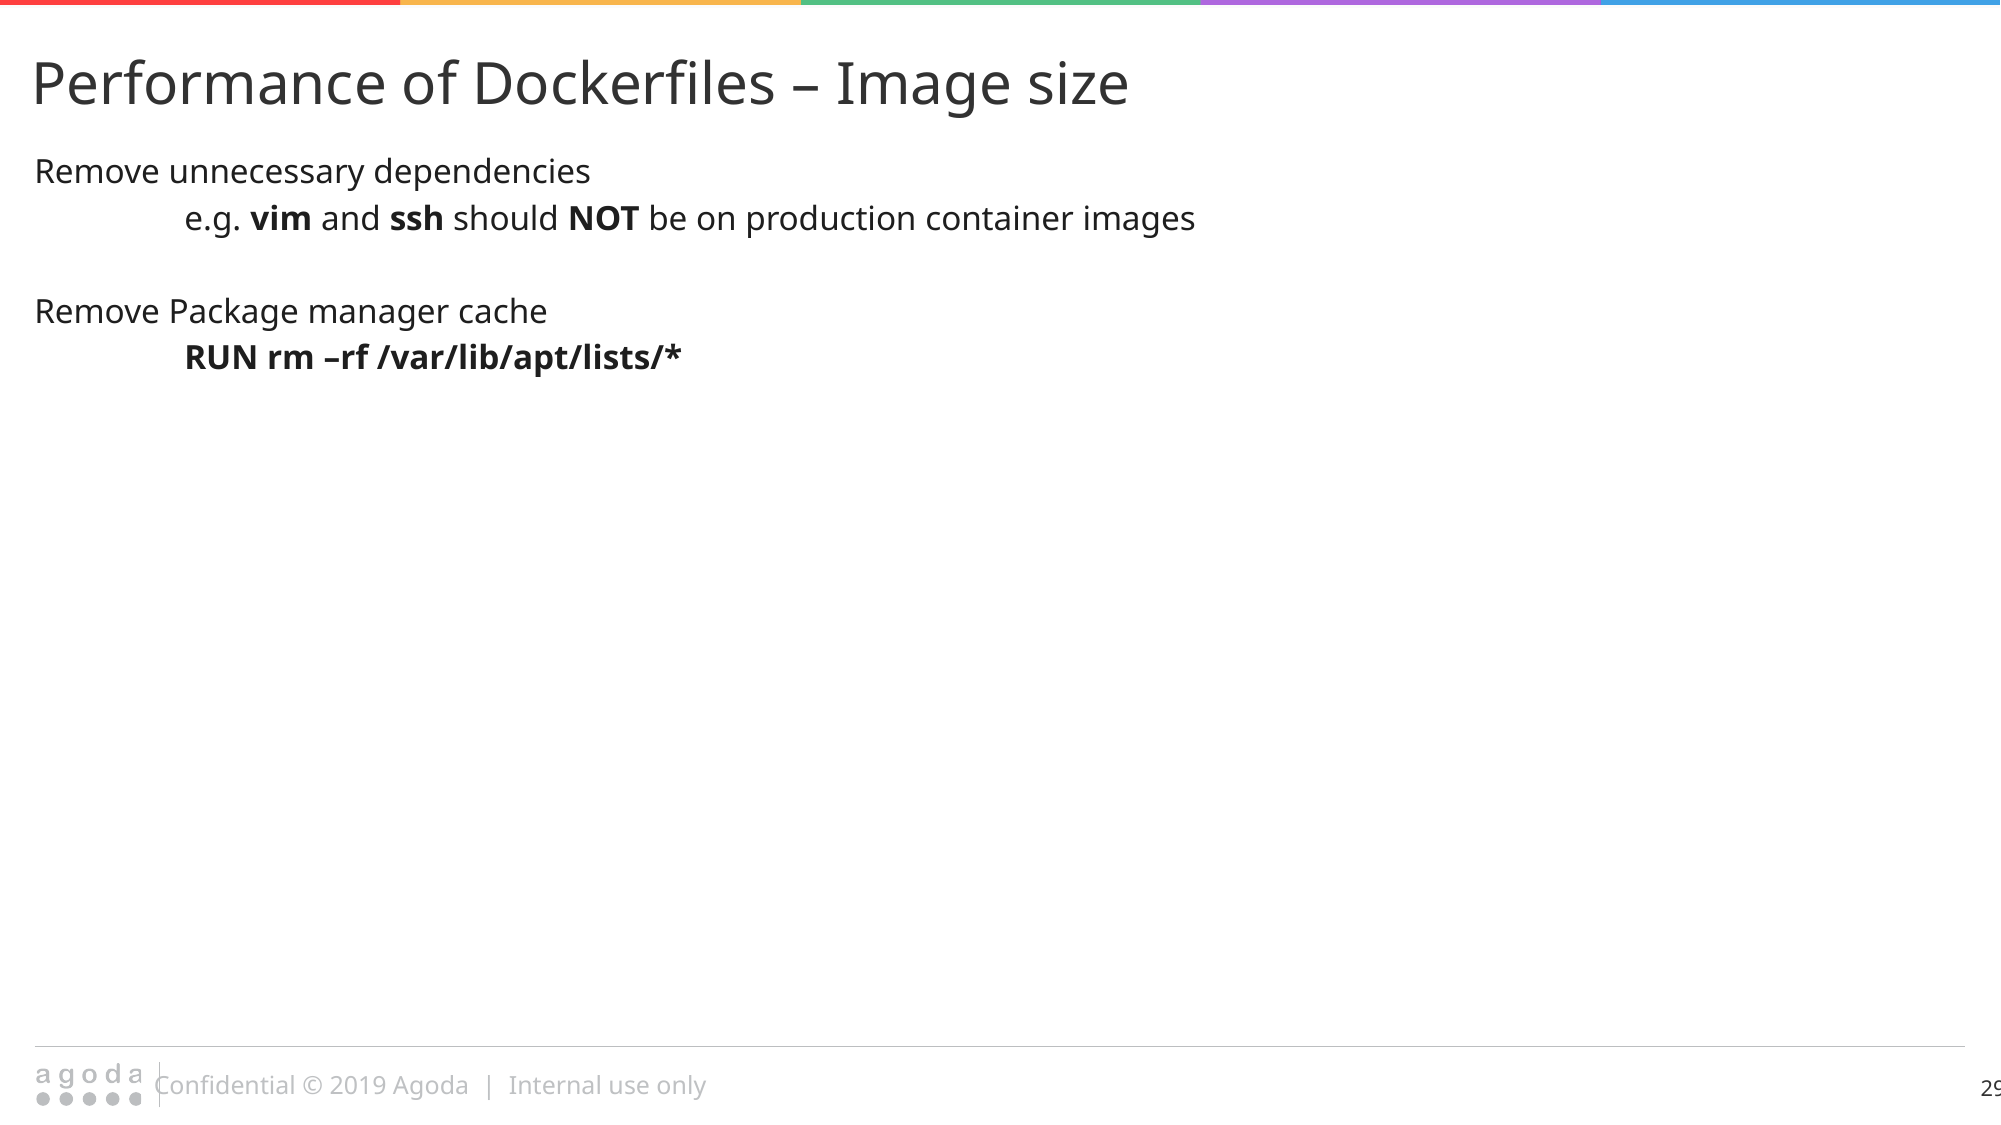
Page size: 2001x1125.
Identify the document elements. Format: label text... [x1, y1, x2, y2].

list Performance of Dockerfiles – Image size [31, 45, 1963, 117]
picture [36, 1063, 142, 1106]
list Remove unnecessary dependencies e.g. vim and ssh should NOT be on production container images Remove Package manager cache RUN rm –rf /var/lib/apt/lists/* [34, 149, 1966, 433]
picture [0, 0, 2000, 8]
